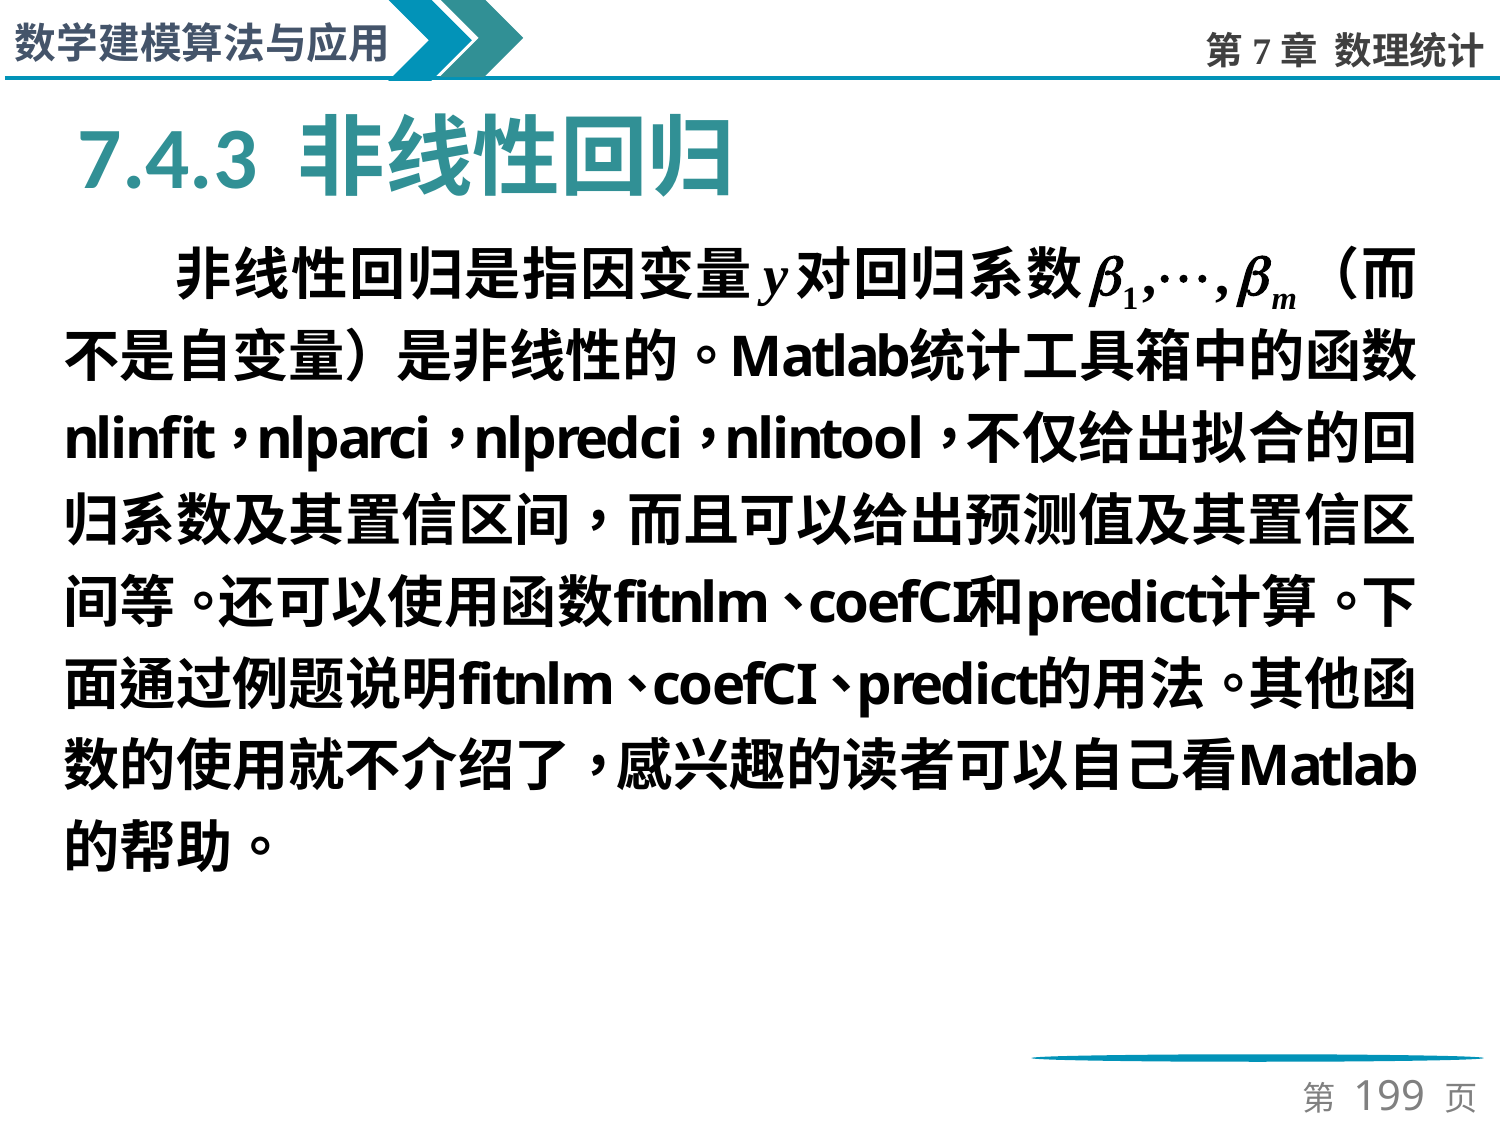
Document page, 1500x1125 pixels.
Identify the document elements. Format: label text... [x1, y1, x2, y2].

text_box 7.4.3 非线性回归 [63, 94, 1395, 236]
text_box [63, 236, 1418, 924]
